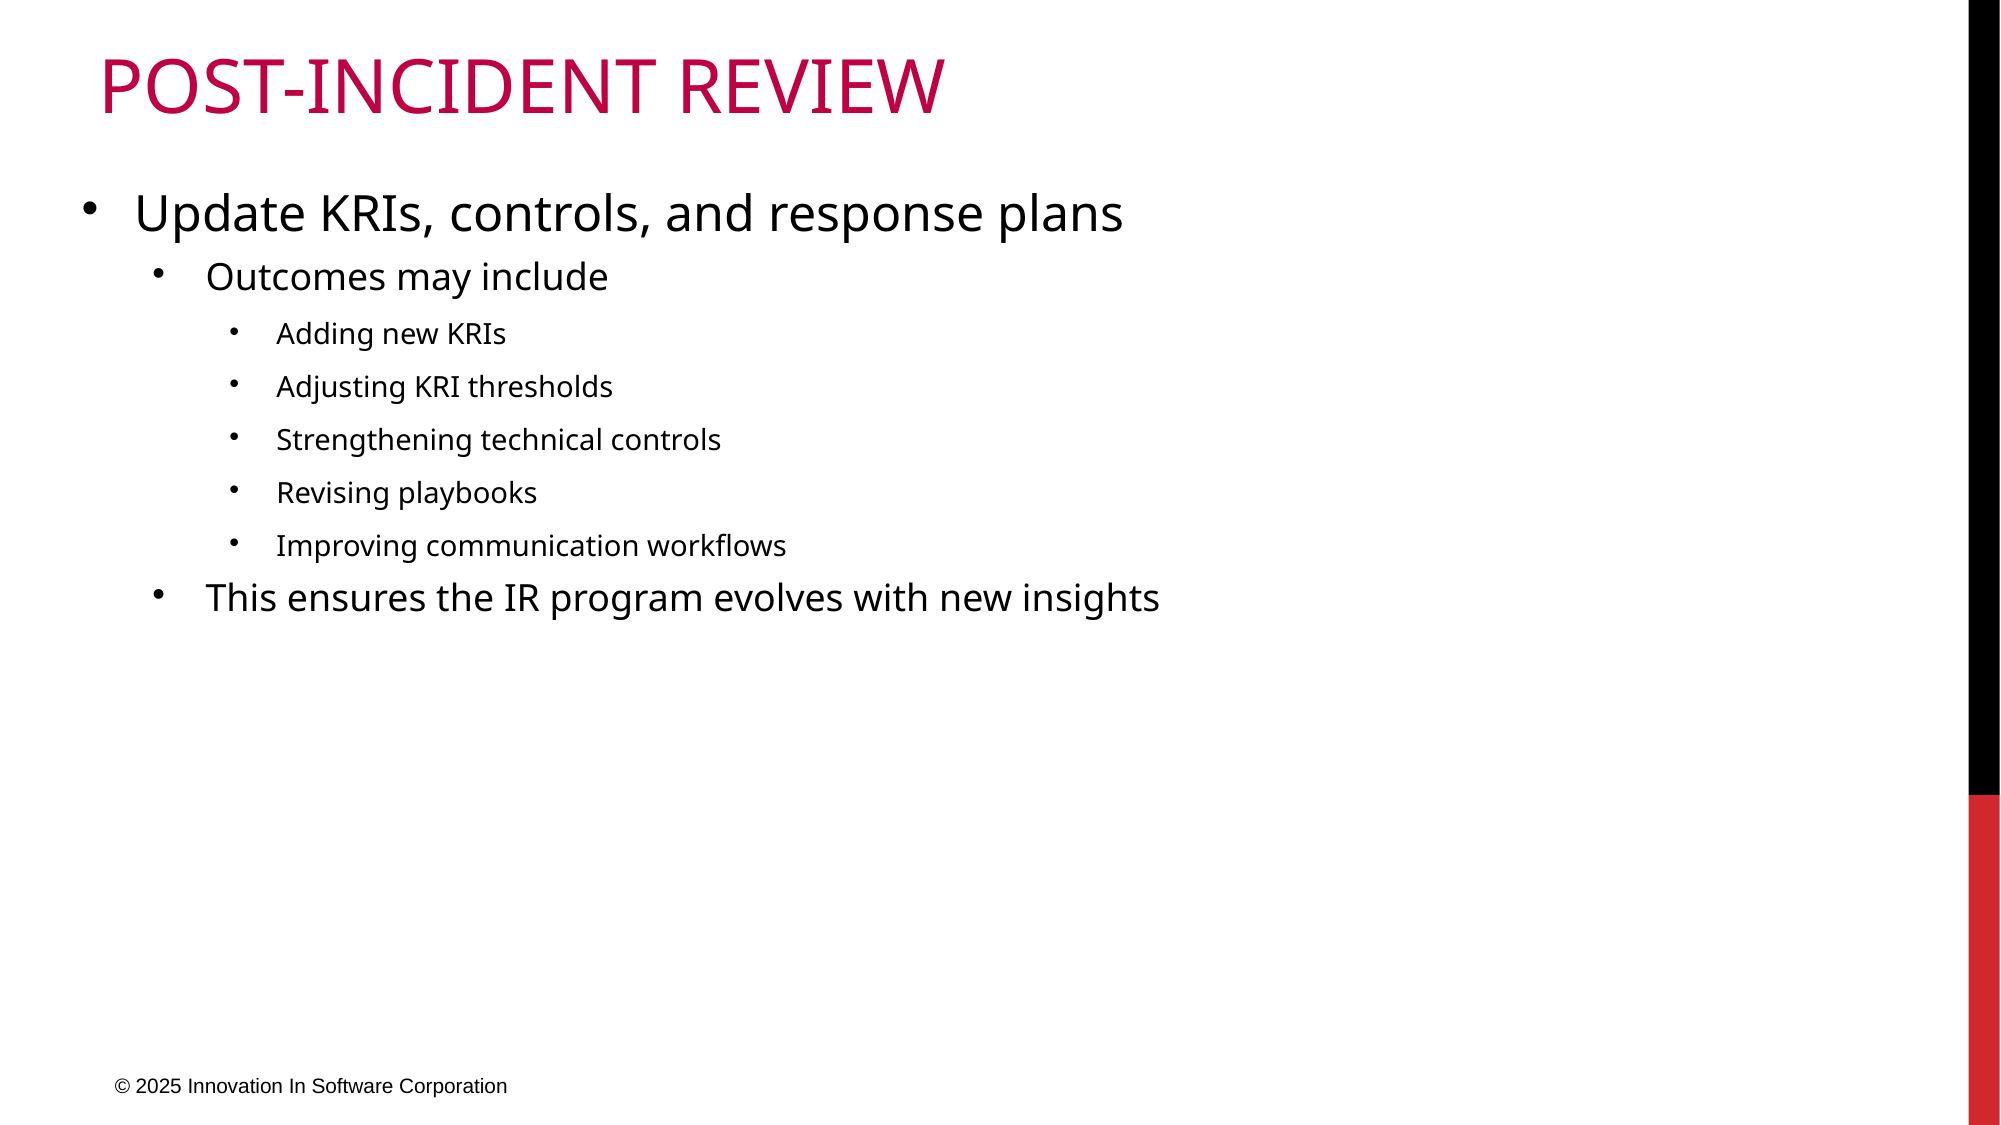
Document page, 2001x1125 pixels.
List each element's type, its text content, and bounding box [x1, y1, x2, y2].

footer © 2025 Innovation In Software Corporation [99, 1065, 850, 1112]
list Update KRIs, controls, and response plans Outcomes may include Adding new KRIs Adjusting KRI thresholds Strengthening technical controls Revising playbooks Improving communication workflows This ensures the IR program evolves with new insights [63, 181, 1761, 999]
title Post-Incident Review [98, 0, 1770, 186]
